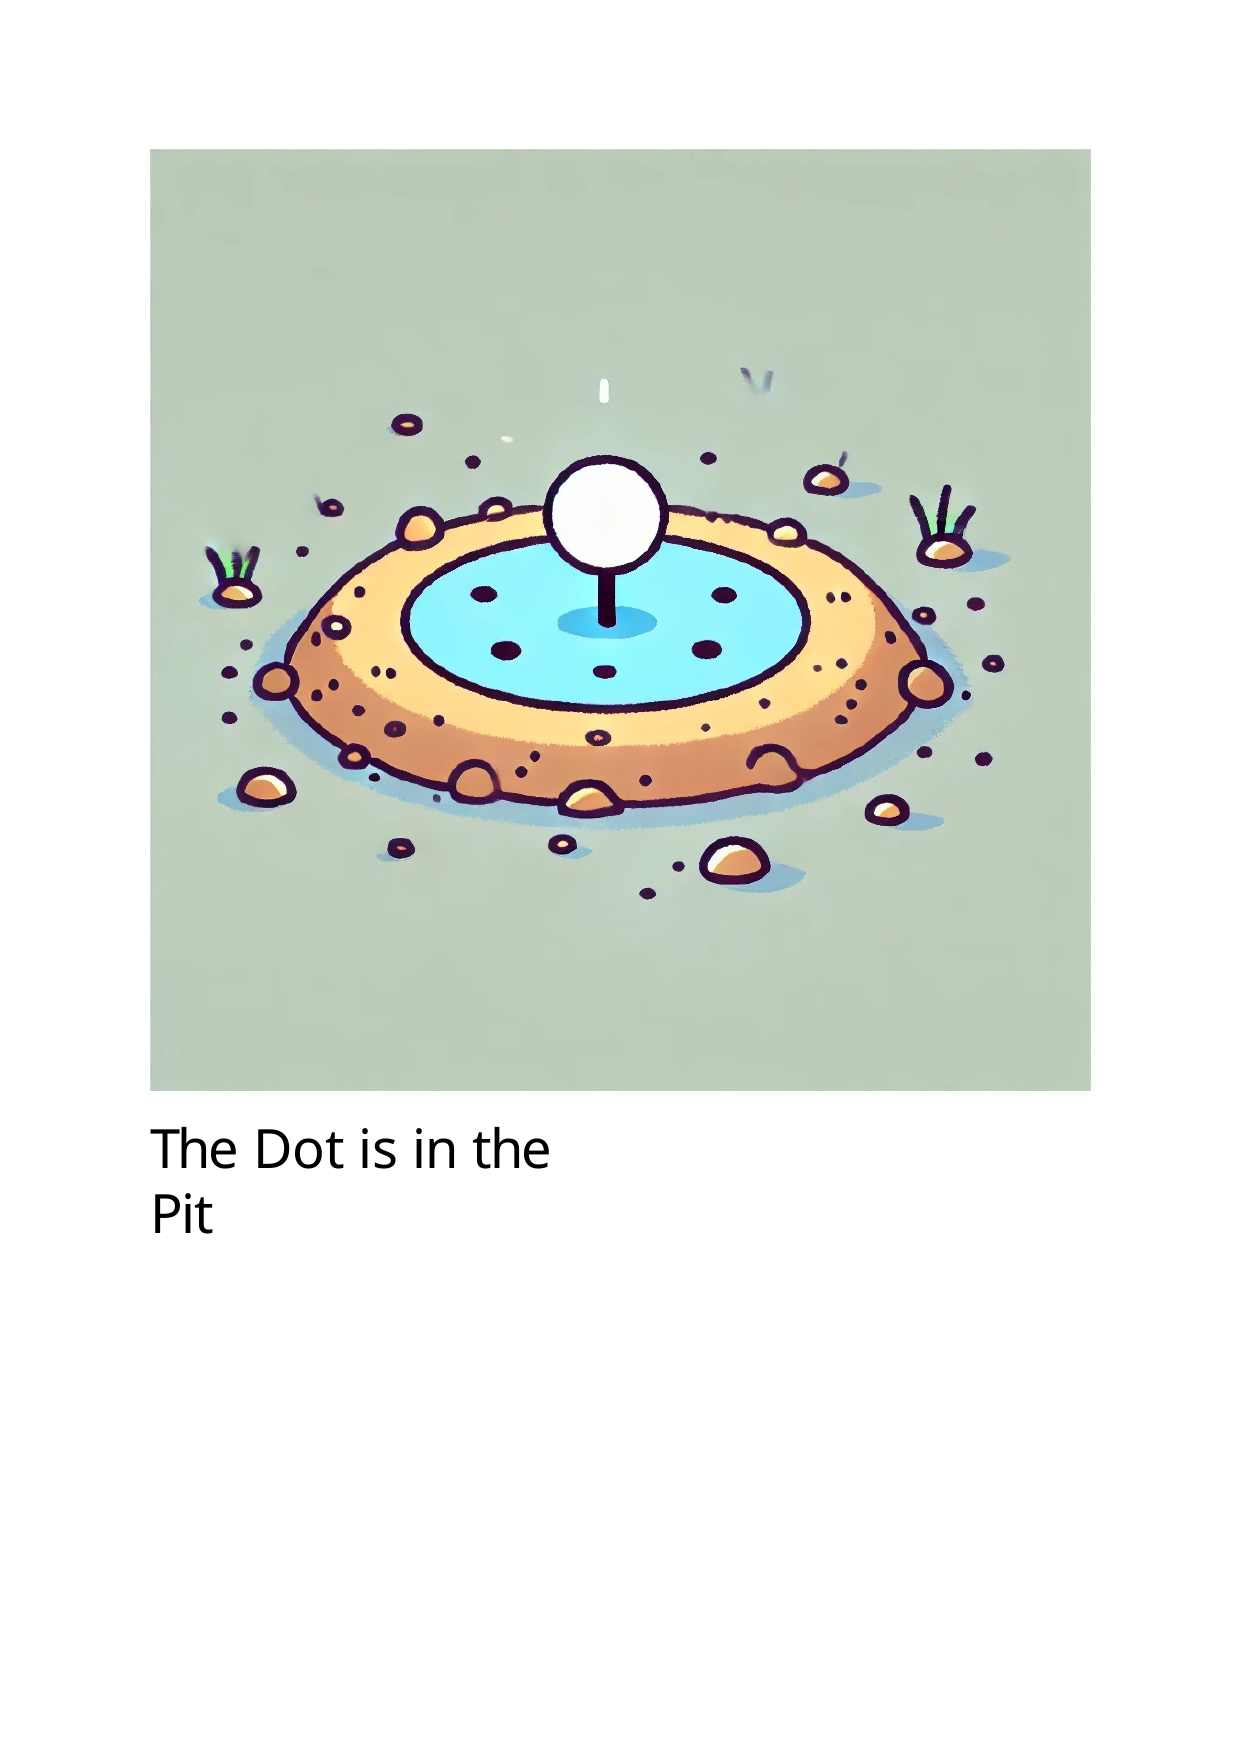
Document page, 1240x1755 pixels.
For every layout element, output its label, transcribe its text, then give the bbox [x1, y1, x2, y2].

text_box The Dot is in the Pit [147, 1112, 595, 1245]
picture [149, 149, 1091, 1091]
